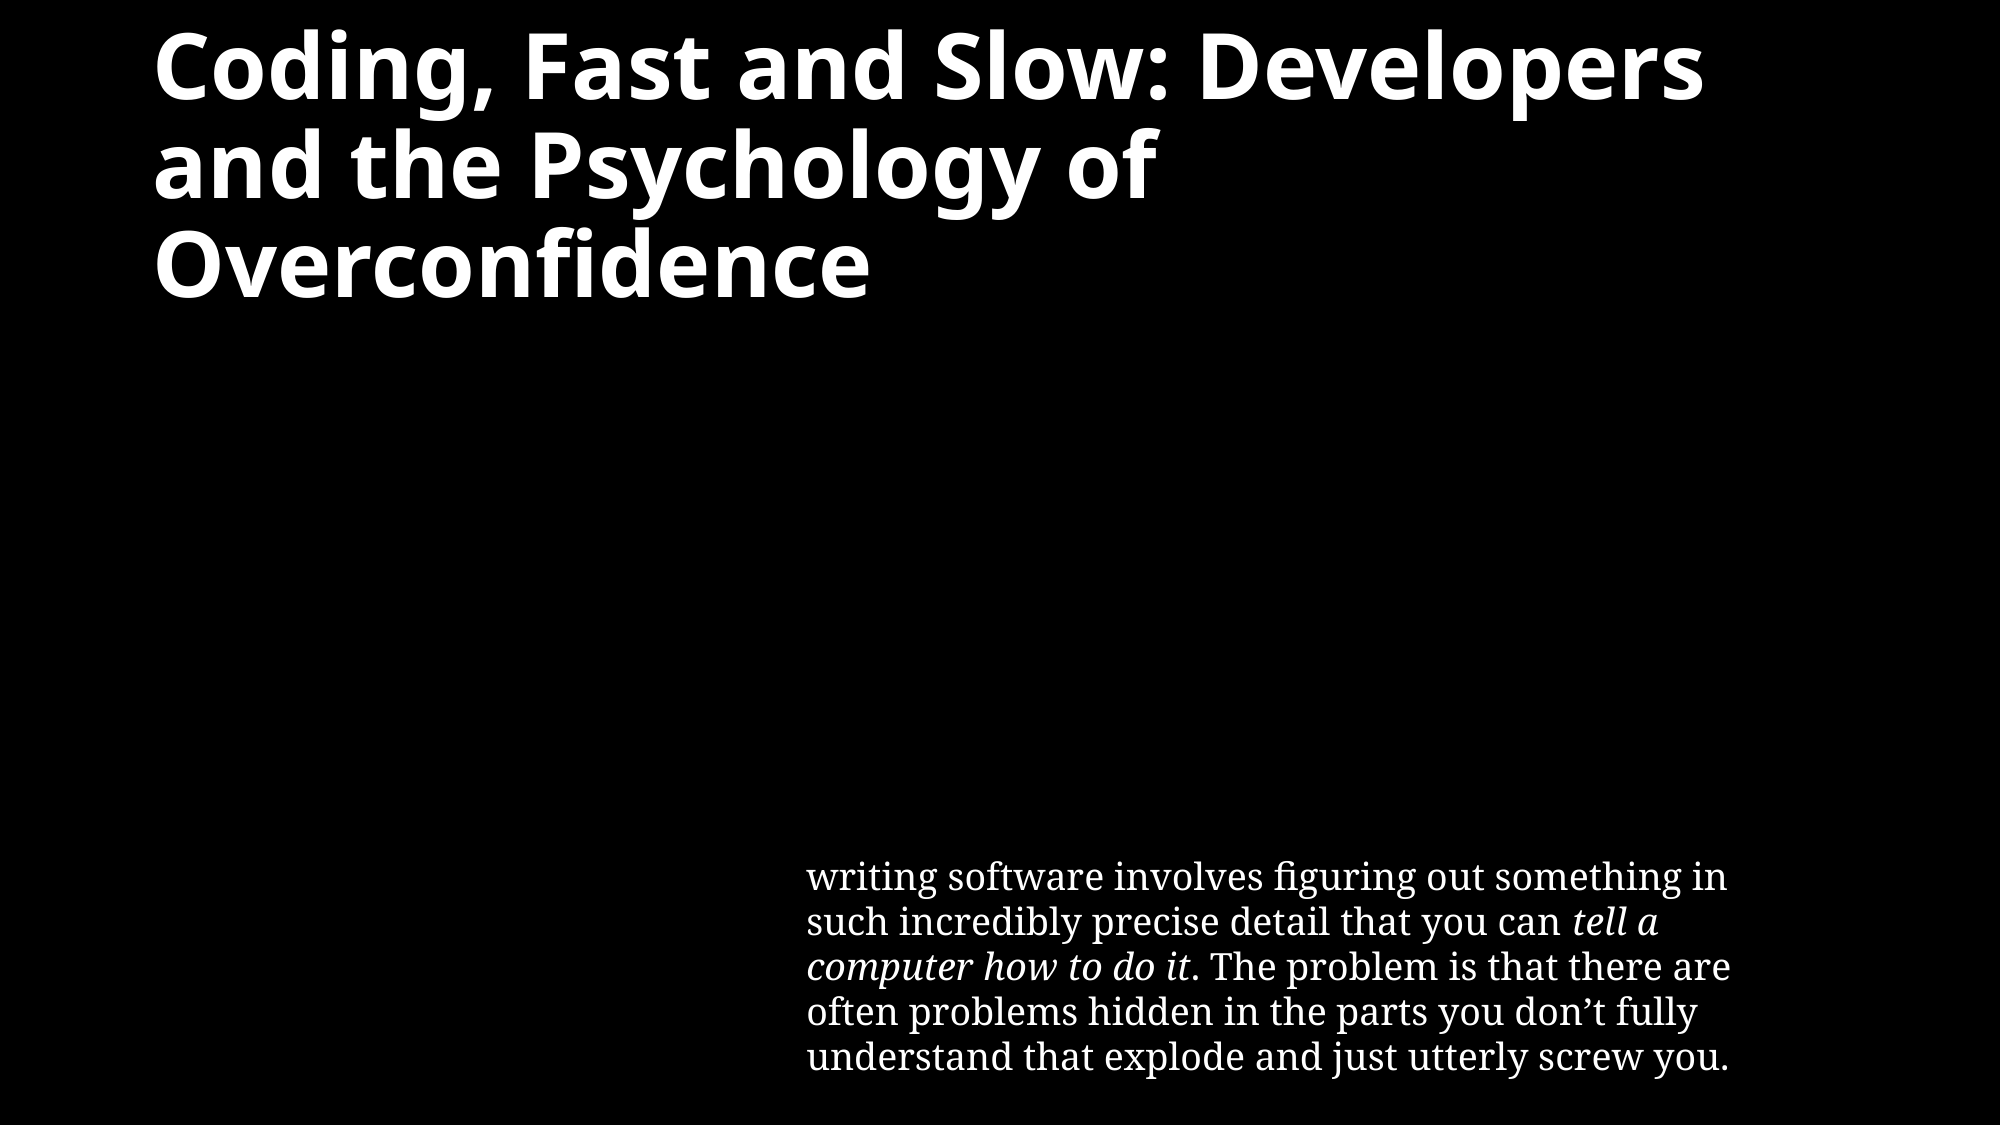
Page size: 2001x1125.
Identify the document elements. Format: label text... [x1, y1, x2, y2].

title Coding, Fast and Slow: Developers and the Psychology of Overconfidence [137, 59, 1863, 278]
text_box writing software involves figuring out something in such incredibly precise detail that you can tell a computer how to do it. The problem is that there are often problems hidden in the parts you don’t fully understand that explode and just utterly screw you. [791, 845, 1792, 1085]
